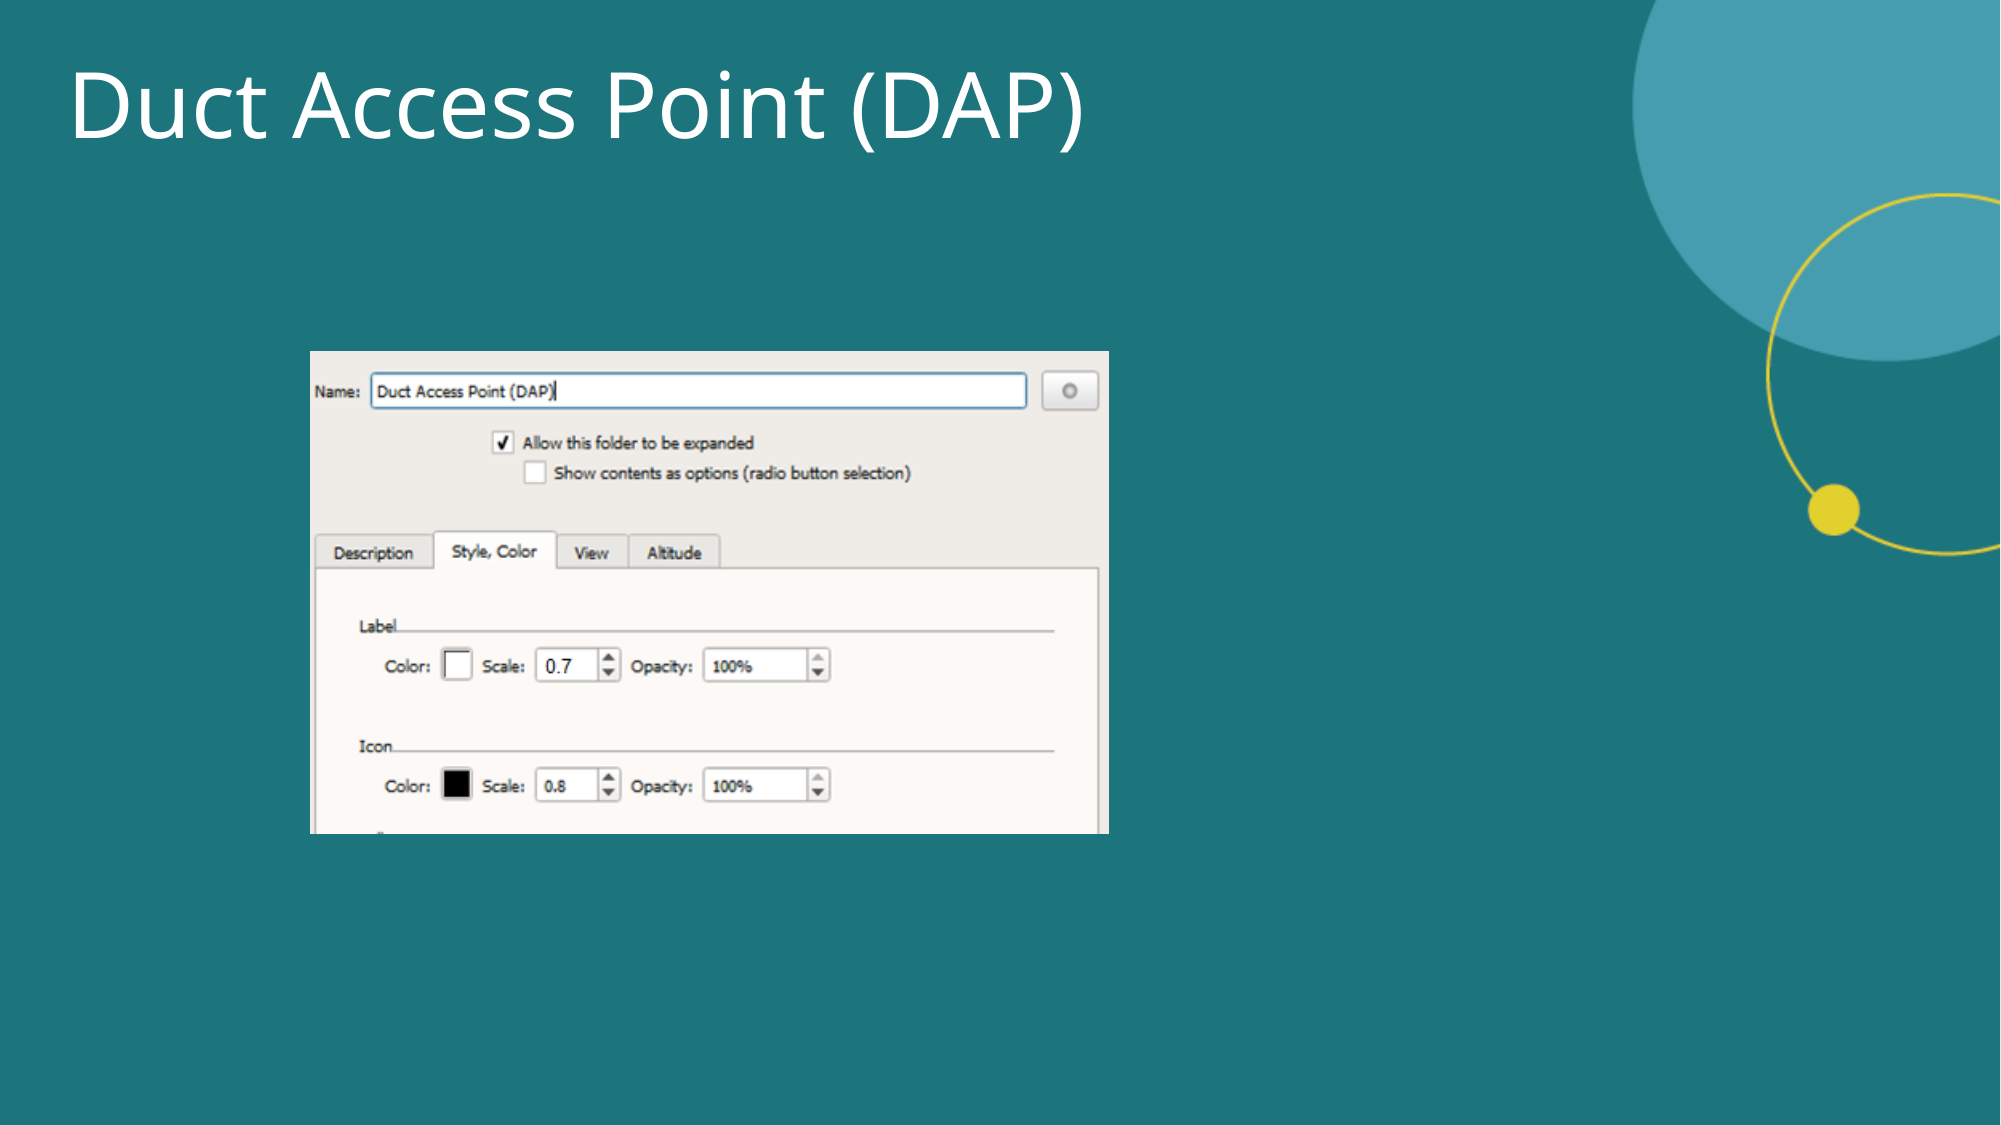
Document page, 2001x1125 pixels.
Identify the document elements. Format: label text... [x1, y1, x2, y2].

title Duct Access Point (DAP) [52, 0, 1420, 218]
picture [0, 0, 2001, 1125]
